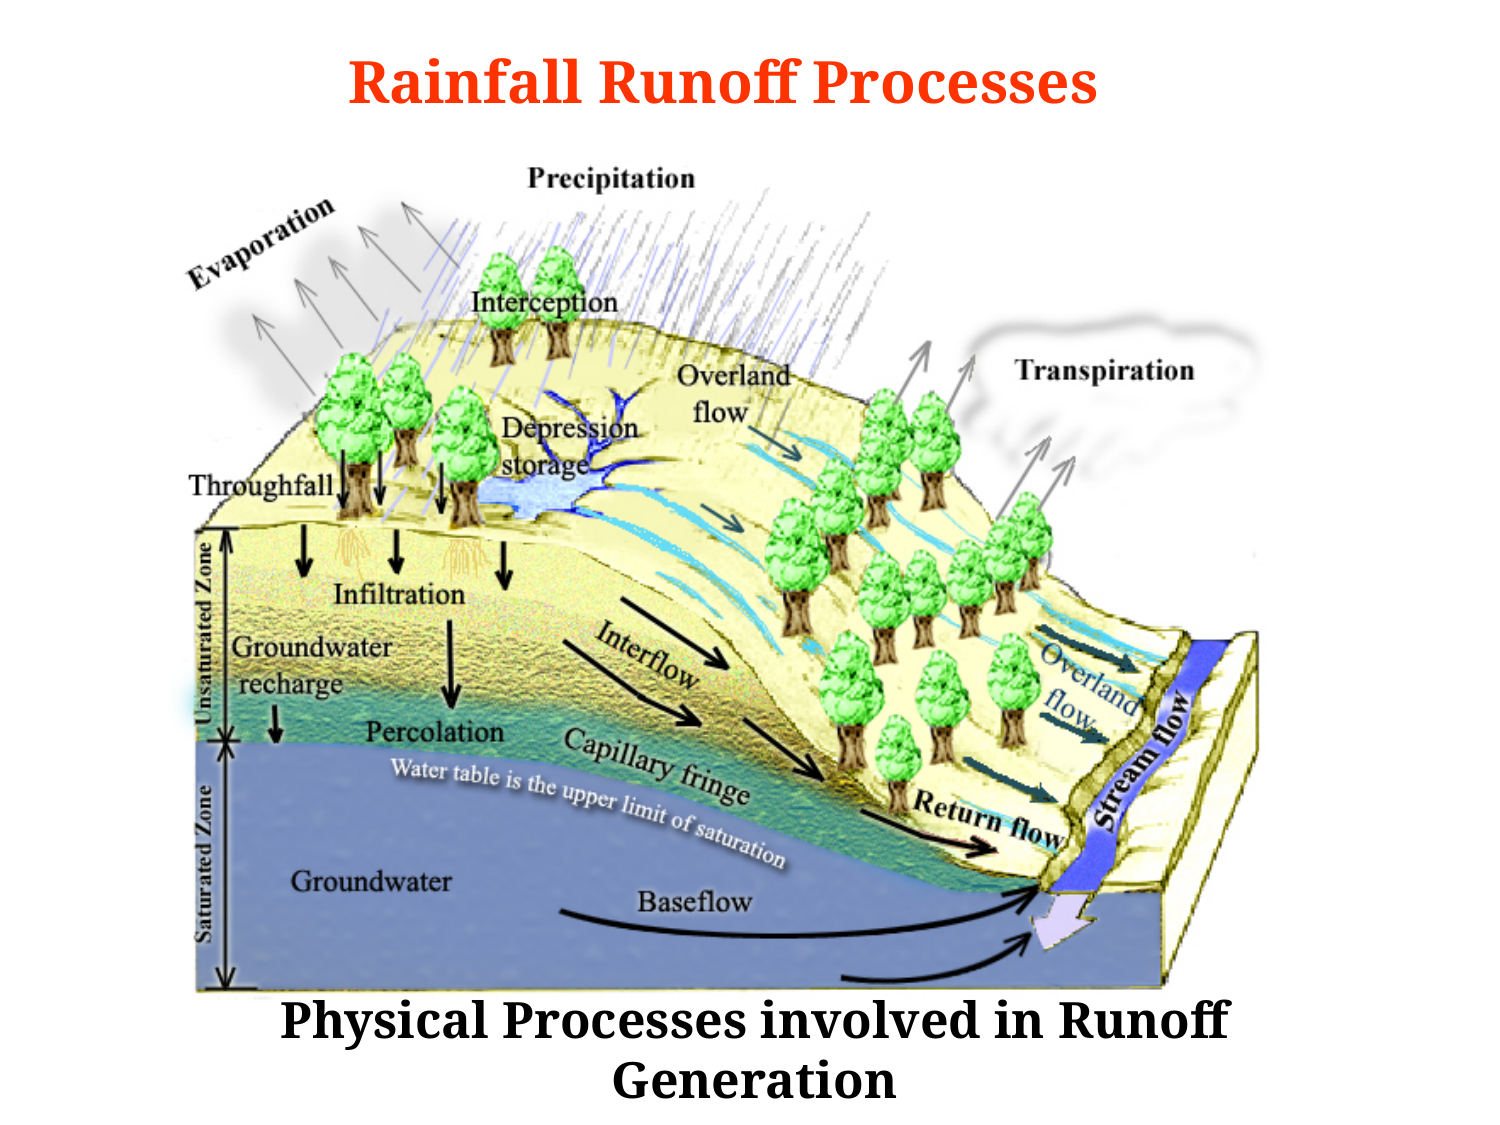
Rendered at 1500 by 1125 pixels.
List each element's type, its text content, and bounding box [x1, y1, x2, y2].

text_box Rainfall Runoff Processes [333, 38, 1114, 123]
picture [167, 131, 1369, 1012]
title Physical Processes involved in Runoff Generation [144, 1026, 1365, 1070]
